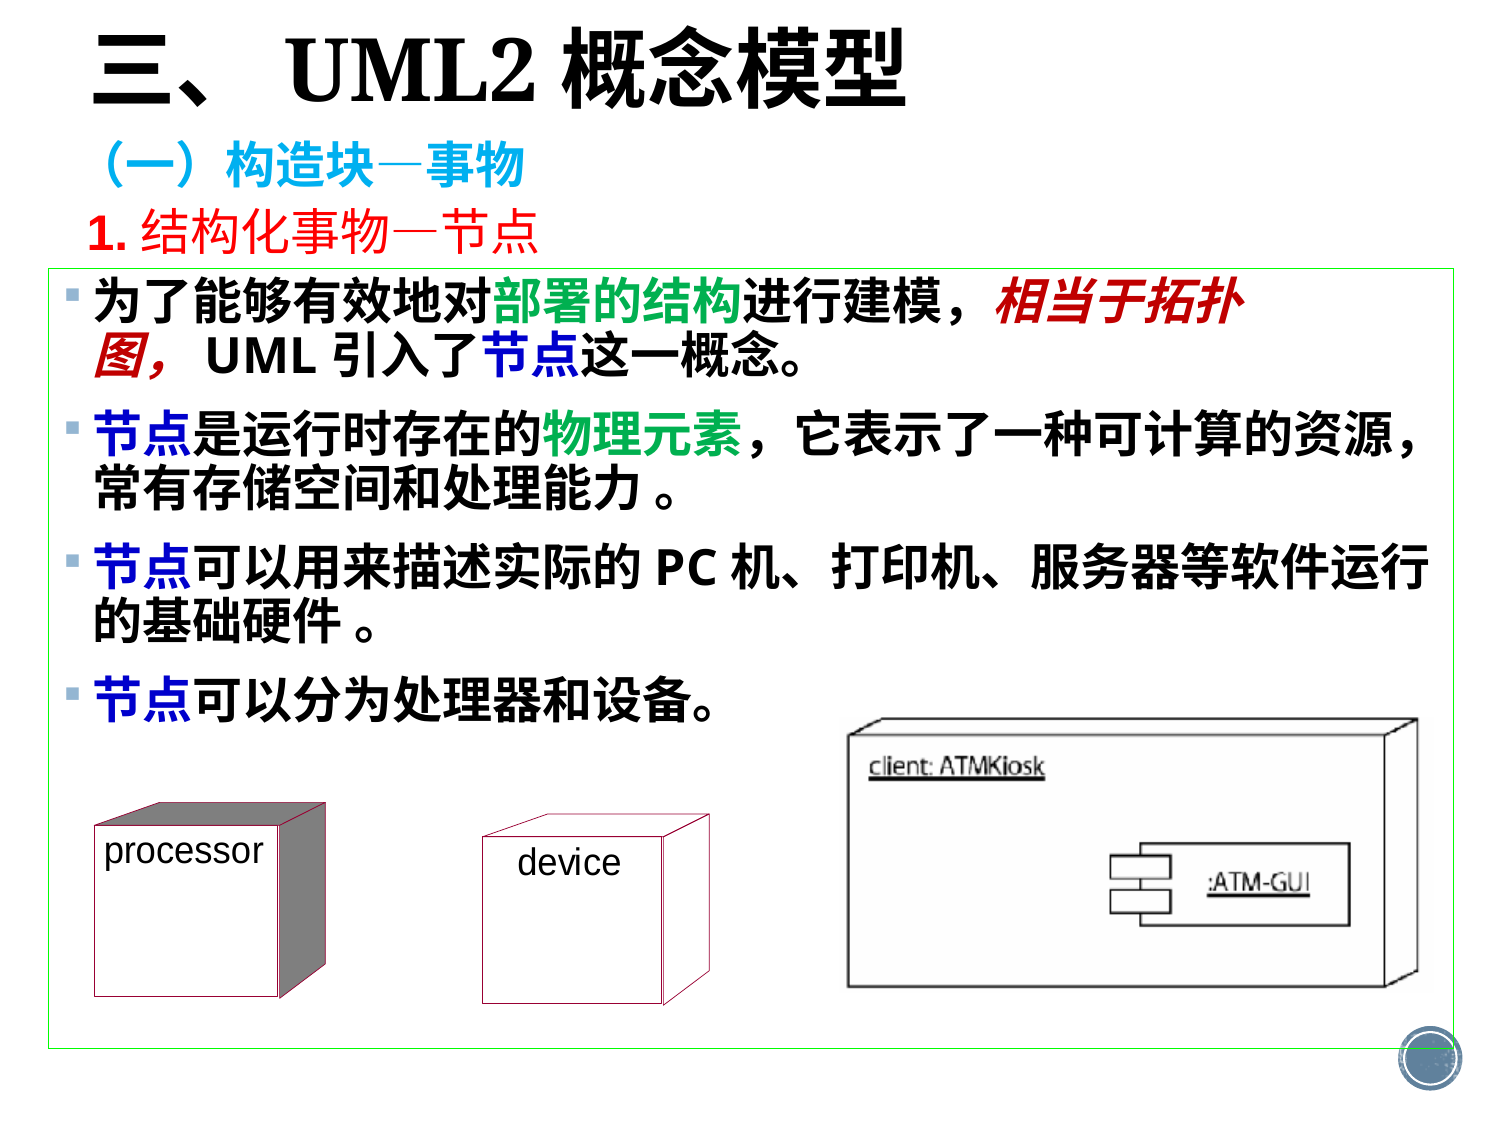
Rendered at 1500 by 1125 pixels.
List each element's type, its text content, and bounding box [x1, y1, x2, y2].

picture [839, 717, 1434, 993]
text_box 三、UML2概念模型 [73, 15, 1349, 128]
text_box 1.结构化事物—节点 [71, 193, 556, 268]
text_box （一）构造块—事物 [60, 128, 1362, 208]
picture [62, 791, 744, 1017]
text_box 为了能够有效地对部署的结构进行建模，相当于拓扑图，UML引入了节点这一概念。 节点是运行时存在的物理元素，它表示了一种可计算的资源，常有存储空间和处理能力 。 节点可以用来描述实际的PC机、打印机、服务器等软件运行的基础硬件 。 节点可以分为处理器和设备。 [48, 268, 1454, 1049]
